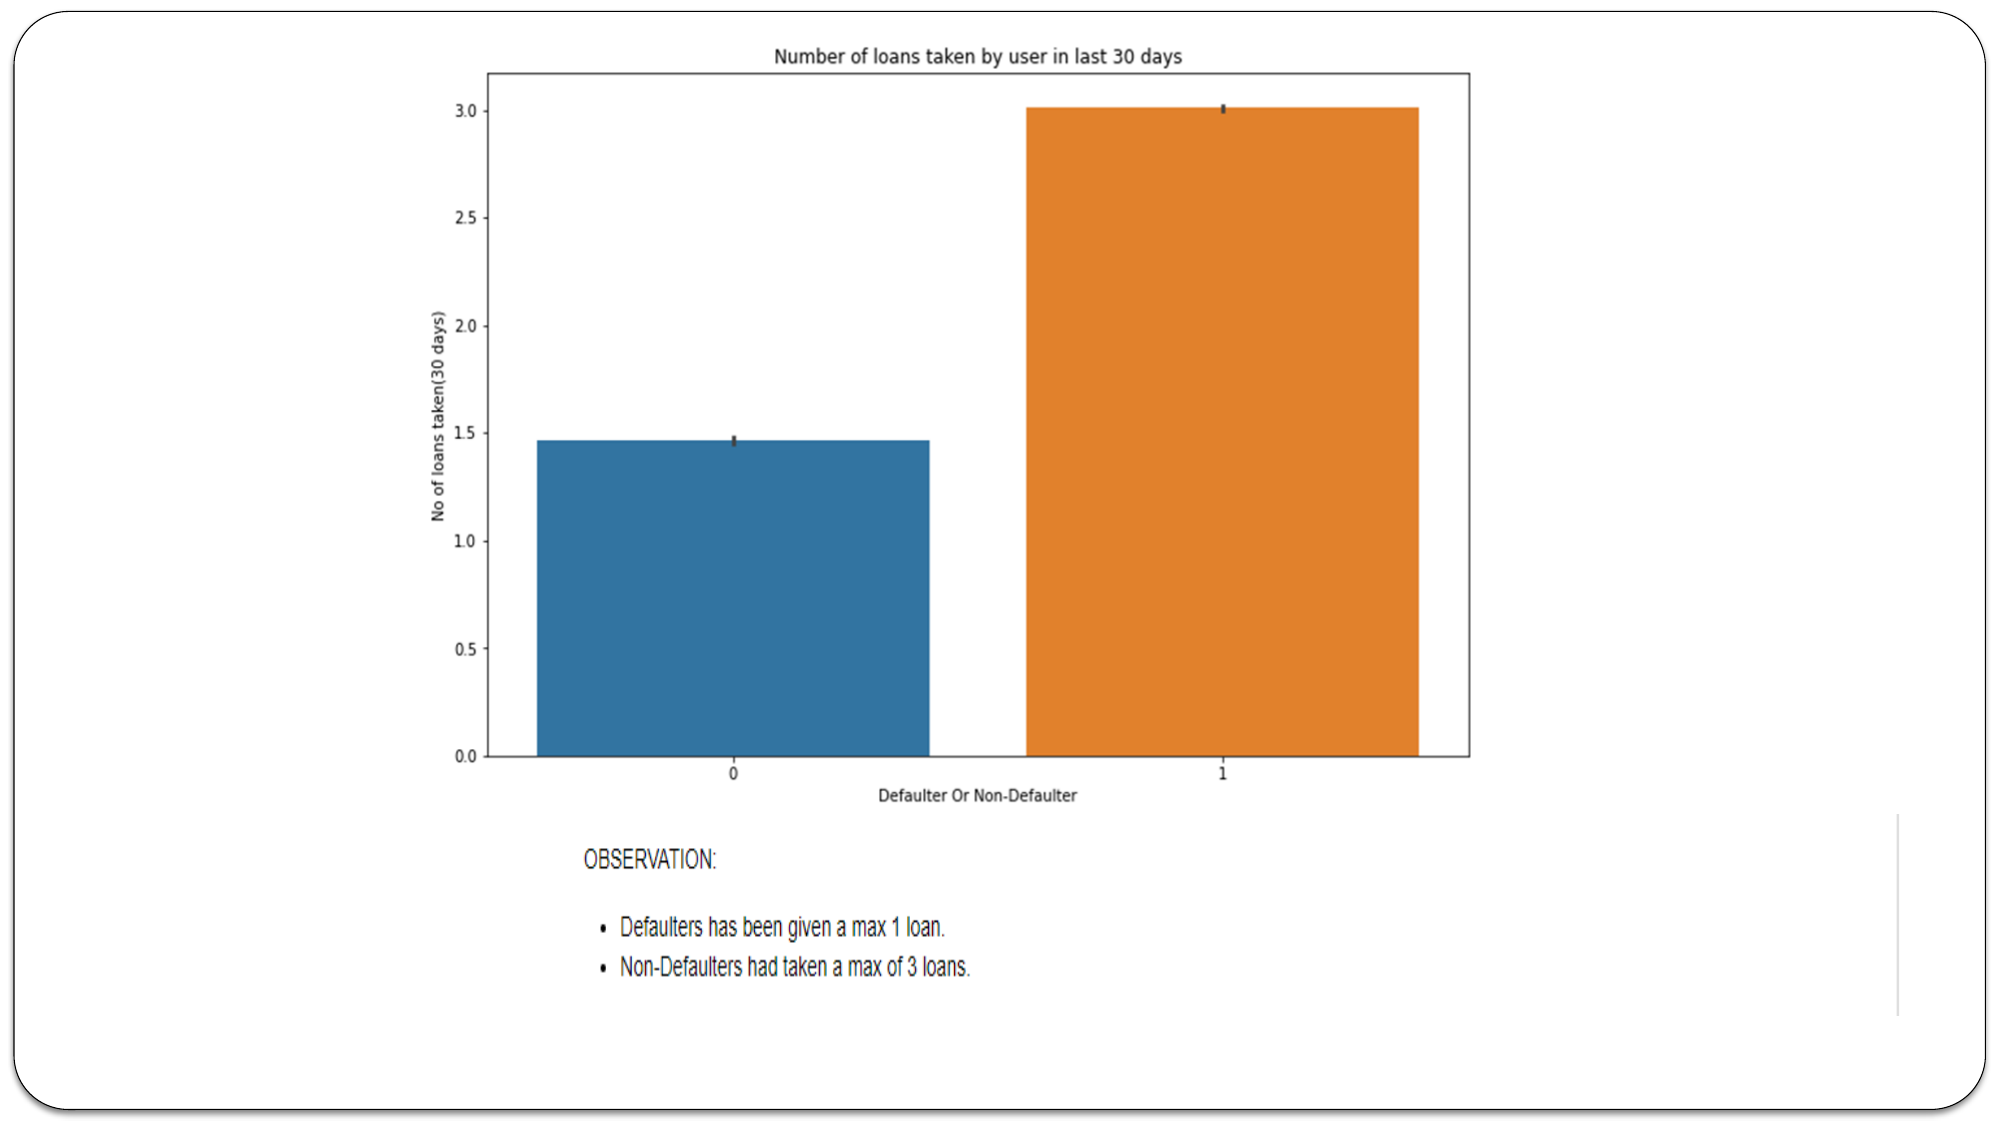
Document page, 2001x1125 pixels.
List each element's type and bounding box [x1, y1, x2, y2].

picture [417, 29, 1900, 1016]
